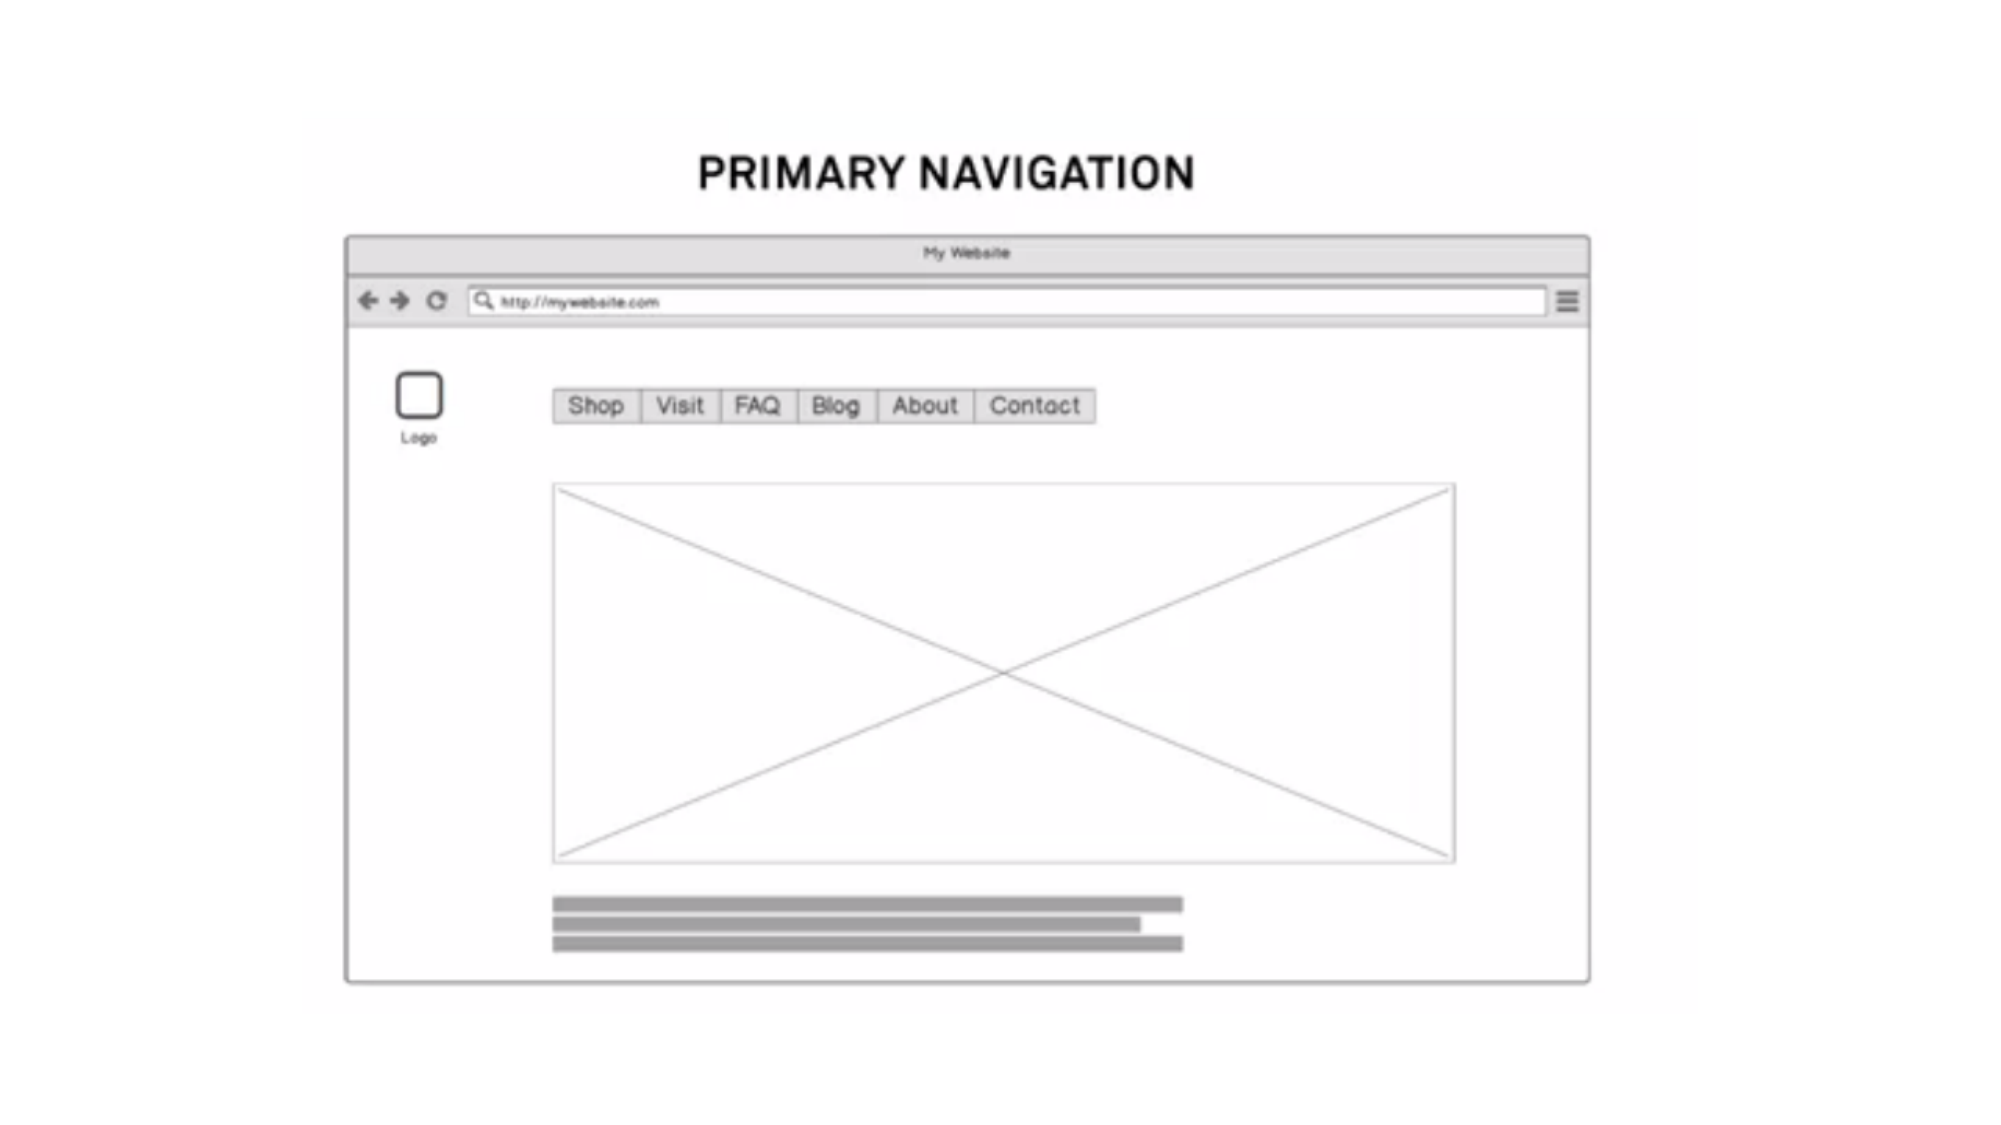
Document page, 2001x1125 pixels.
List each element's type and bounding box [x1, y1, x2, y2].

picture [302, 111, 1698, 1014]
